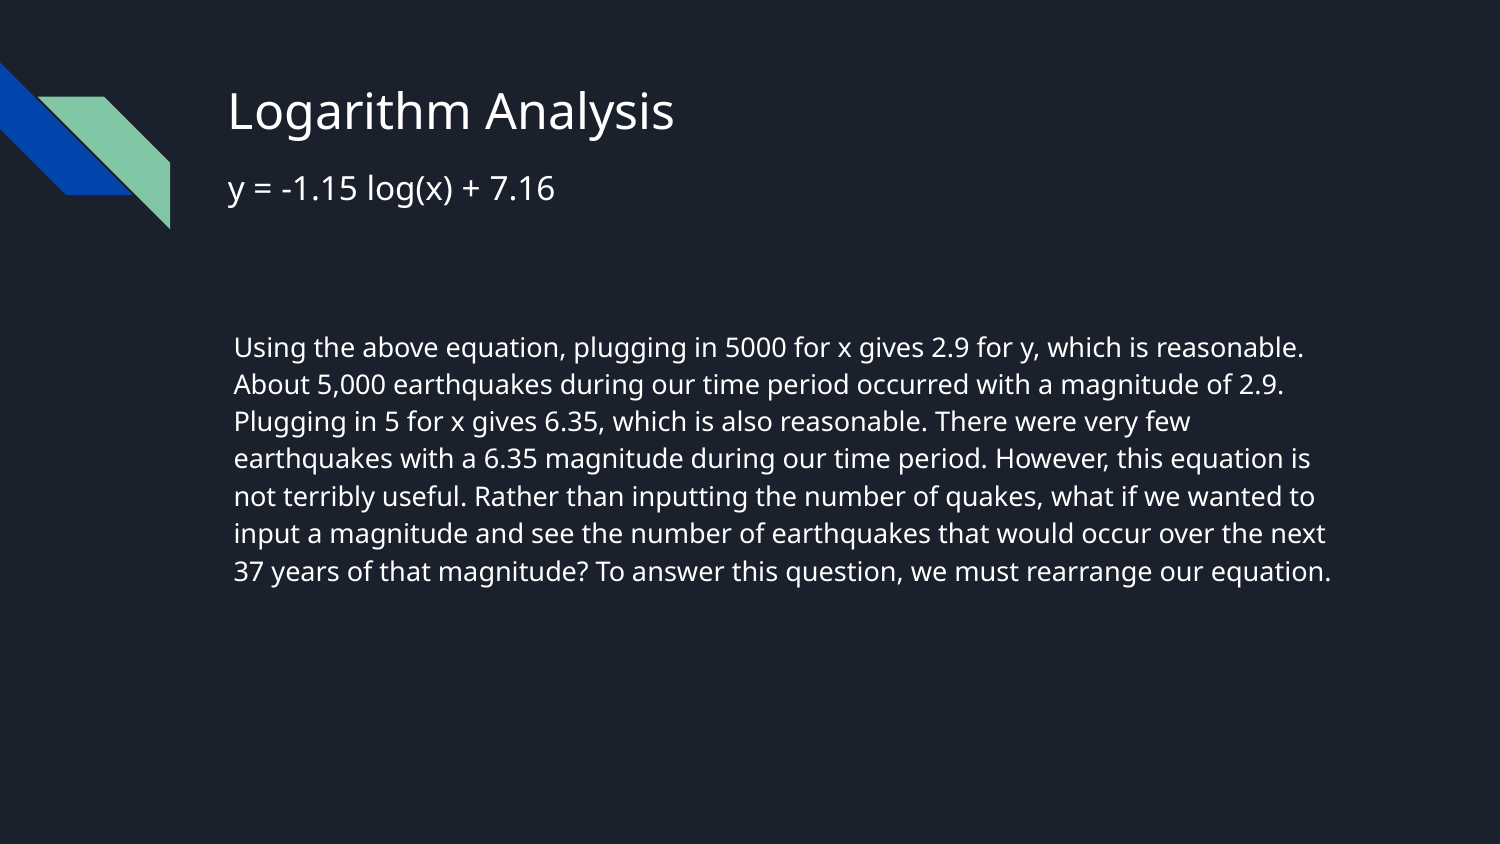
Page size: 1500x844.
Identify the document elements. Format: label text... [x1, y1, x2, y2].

title Logarithm Analysis [212, 64, 1368, 215]
list Using the above equation, plugging in 5000 for x gives 2.9 for y, which is reasonable. About 5,000 earthquakes during our time period occurred with a magnitude of 2.9. Plugging in 5 for x gives 6.35, which is also reasonable. There were very few earthquakes with a 6.35 magnitude during our time period. However, this equation is not terribly useful. Rather than inputting the number of quakes, what if we wanted to input a magnitude and see the number of earthquakes that would occur over the next 37 years of that magnitude? To answer this question, we must rearrange our equation. [218, 310, 1362, 588]
text_box y = -1.15 log(x) + 7.16 [212, 146, 758, 282]
